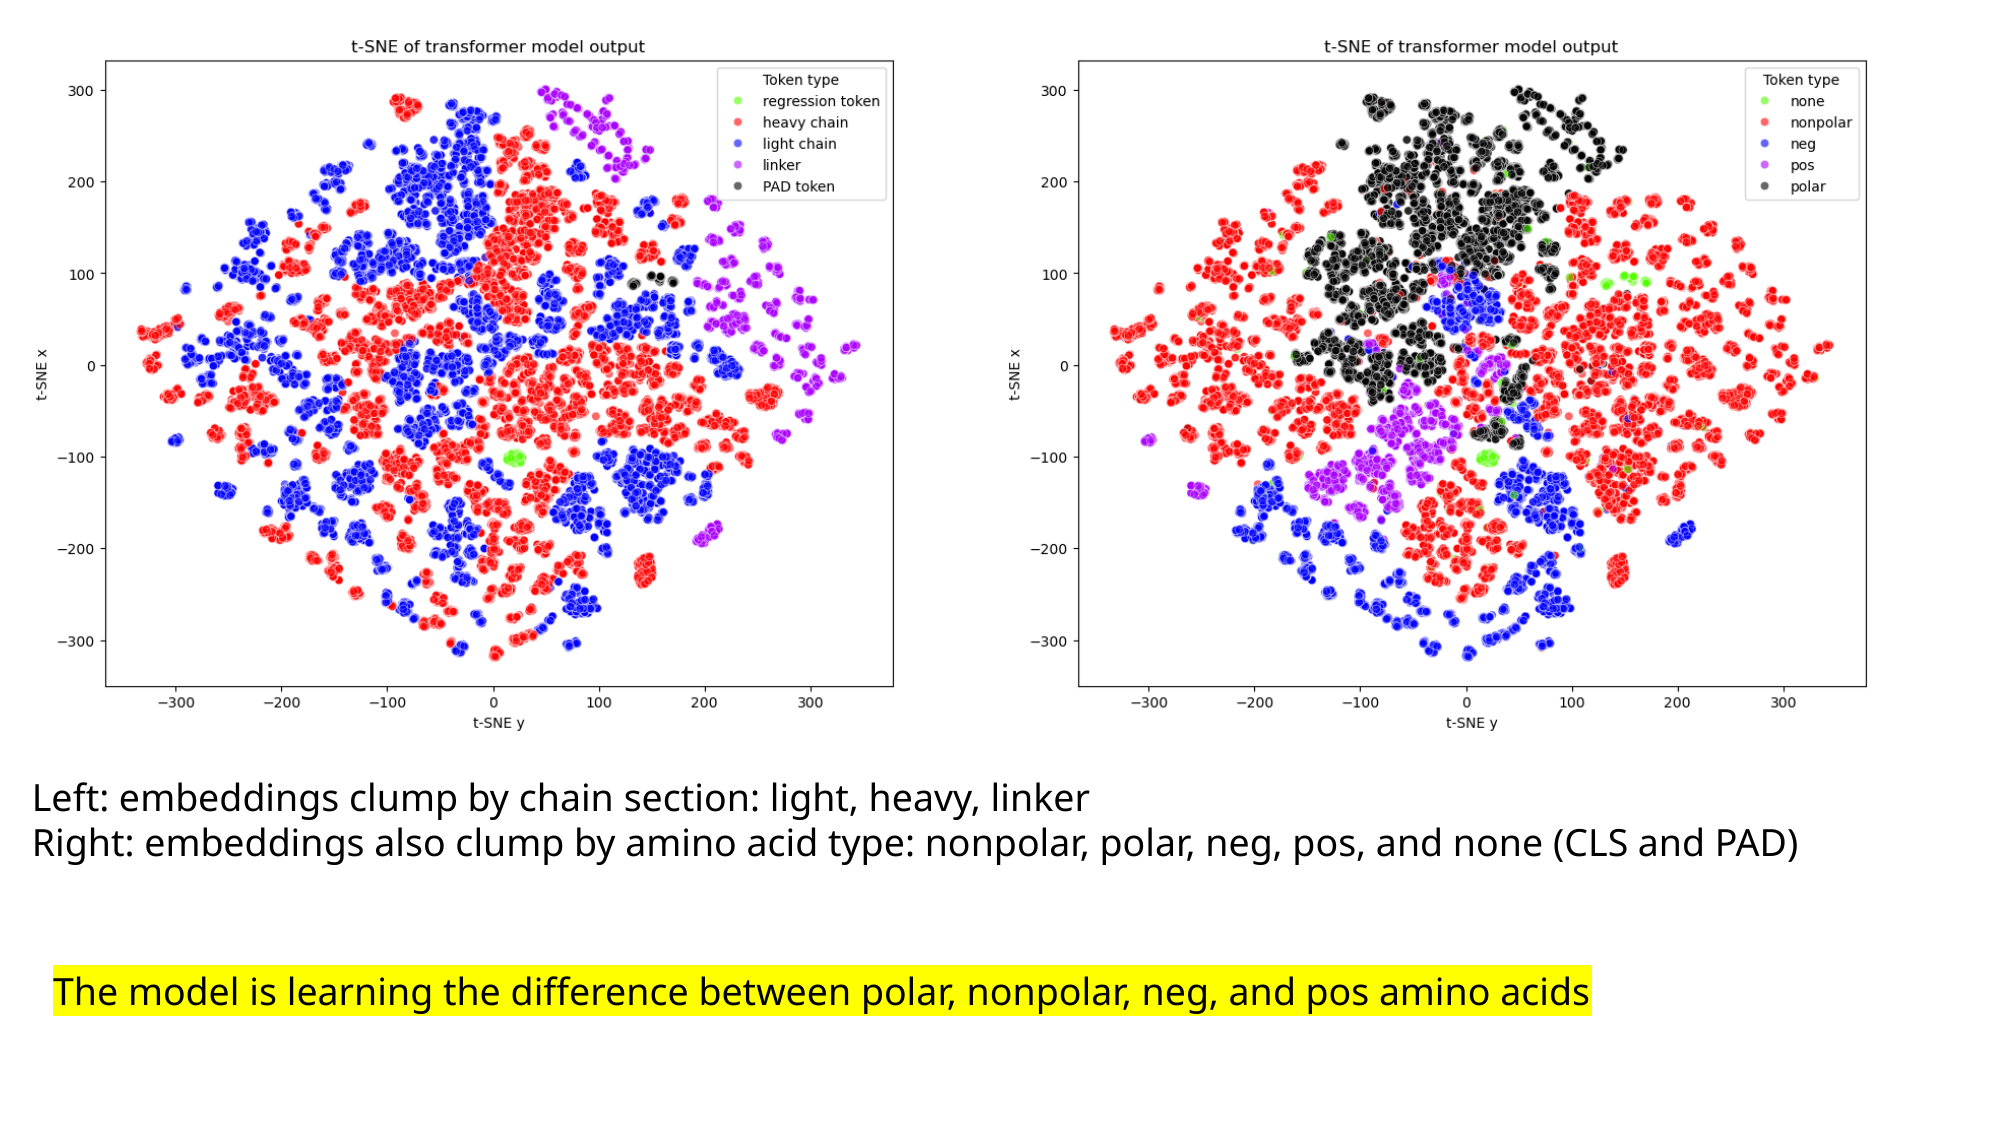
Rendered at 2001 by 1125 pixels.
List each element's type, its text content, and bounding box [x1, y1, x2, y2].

text_box Left: embeddings clump by chain section: light, heavy, linker Right: embeddings also clump by amino acid type: nonpolar, polar, neg, pos, and none (CLS and PAD) [17, 766, 1825, 871]
text_box The model is learning the difference between polar, nonpolar, neg, and pos amino acids [38, 960, 1607, 1021]
picture [25, 30, 902, 740]
picture [999, 30, 1876, 740]
